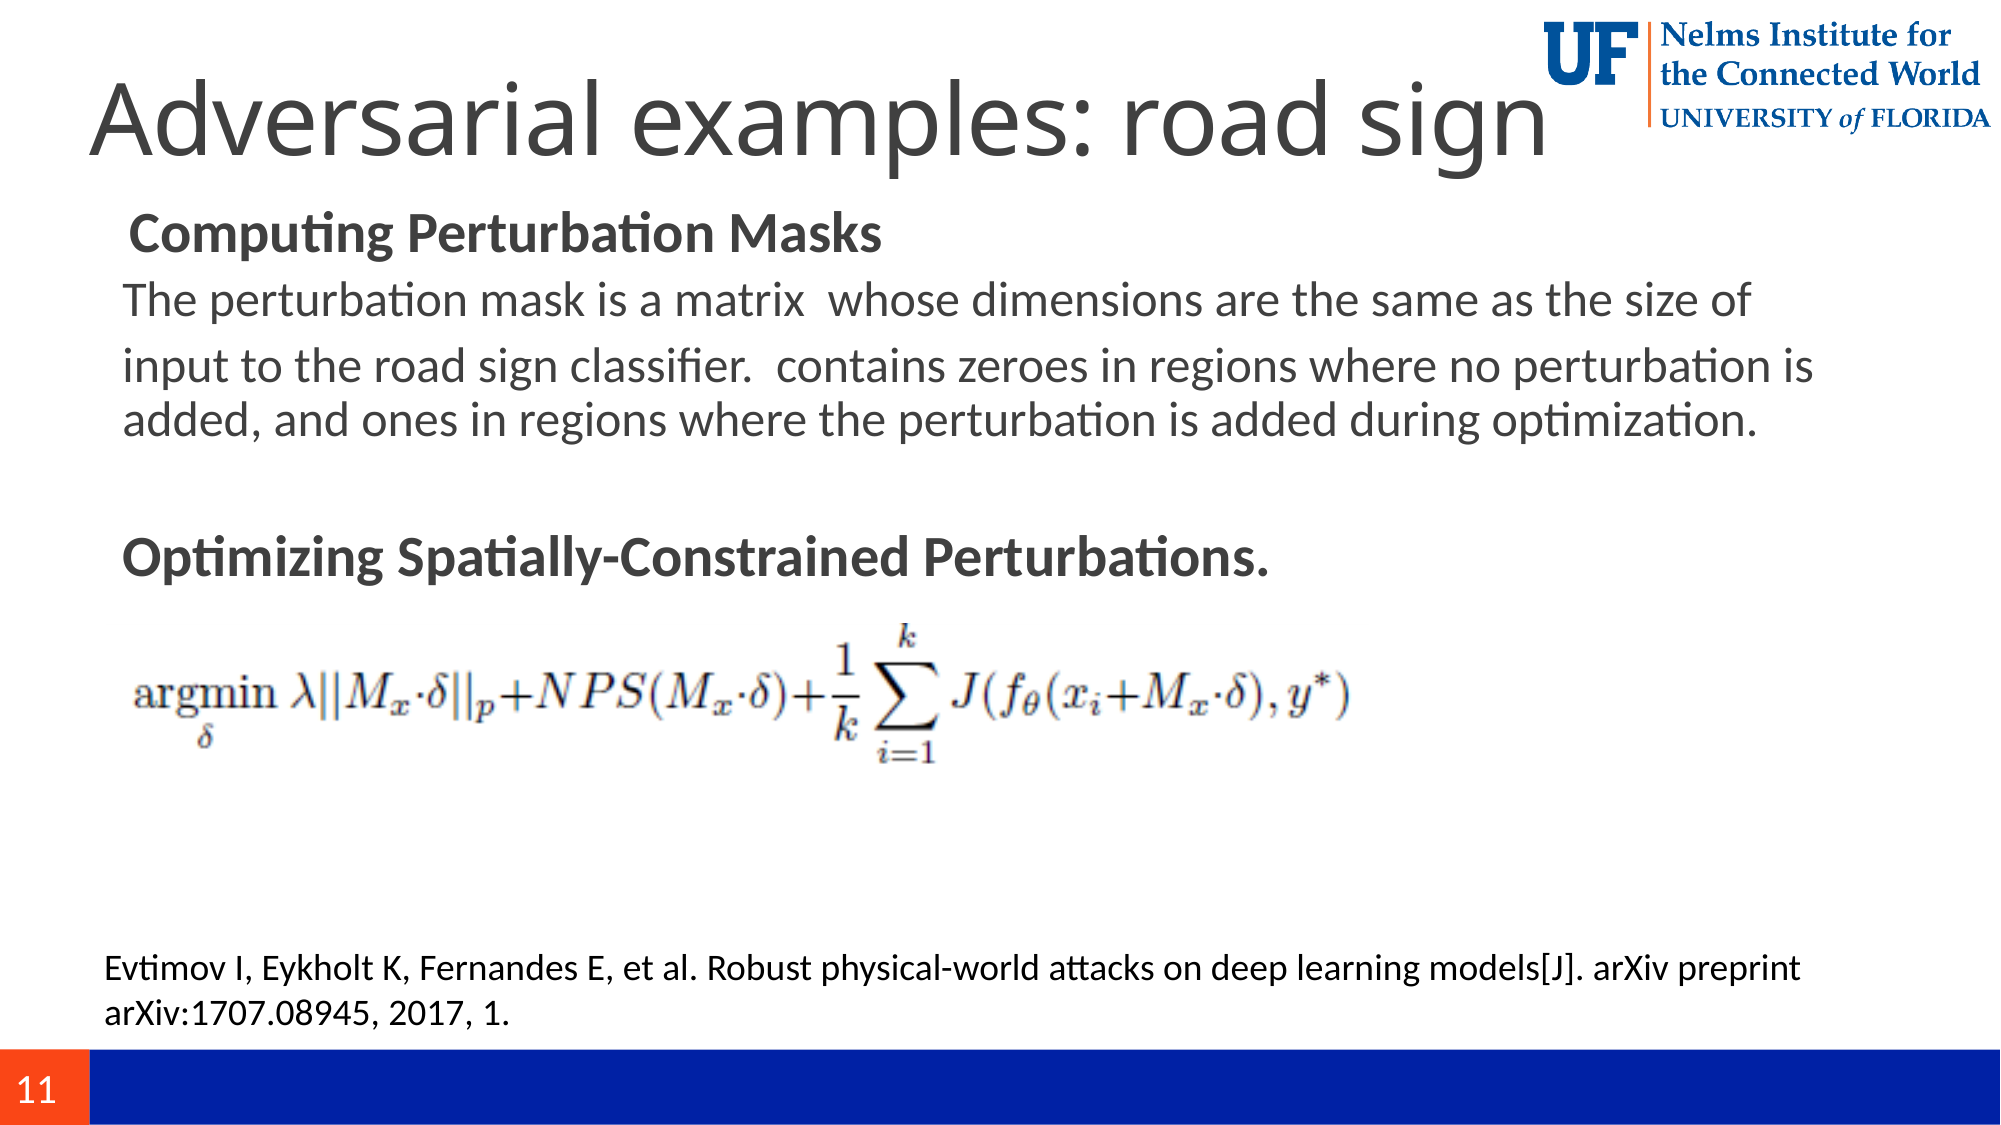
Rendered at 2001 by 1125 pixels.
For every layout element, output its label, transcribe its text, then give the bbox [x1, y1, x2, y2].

text_box Evtimov I, Eykholt K, Fernandes E, et al. Robust physical-world attacks on deep learning models[J]. arXiv preprint arXiv:1707.08945, 2017, 1. [89, 935, 1948, 1041]
slide_number 11 [0, 1049, 90, 1125]
title Adversarial examples: road sign [89, 14, 1849, 183]
picture [1531, 1, 2000, 141]
picture [105, 622, 1370, 770]
